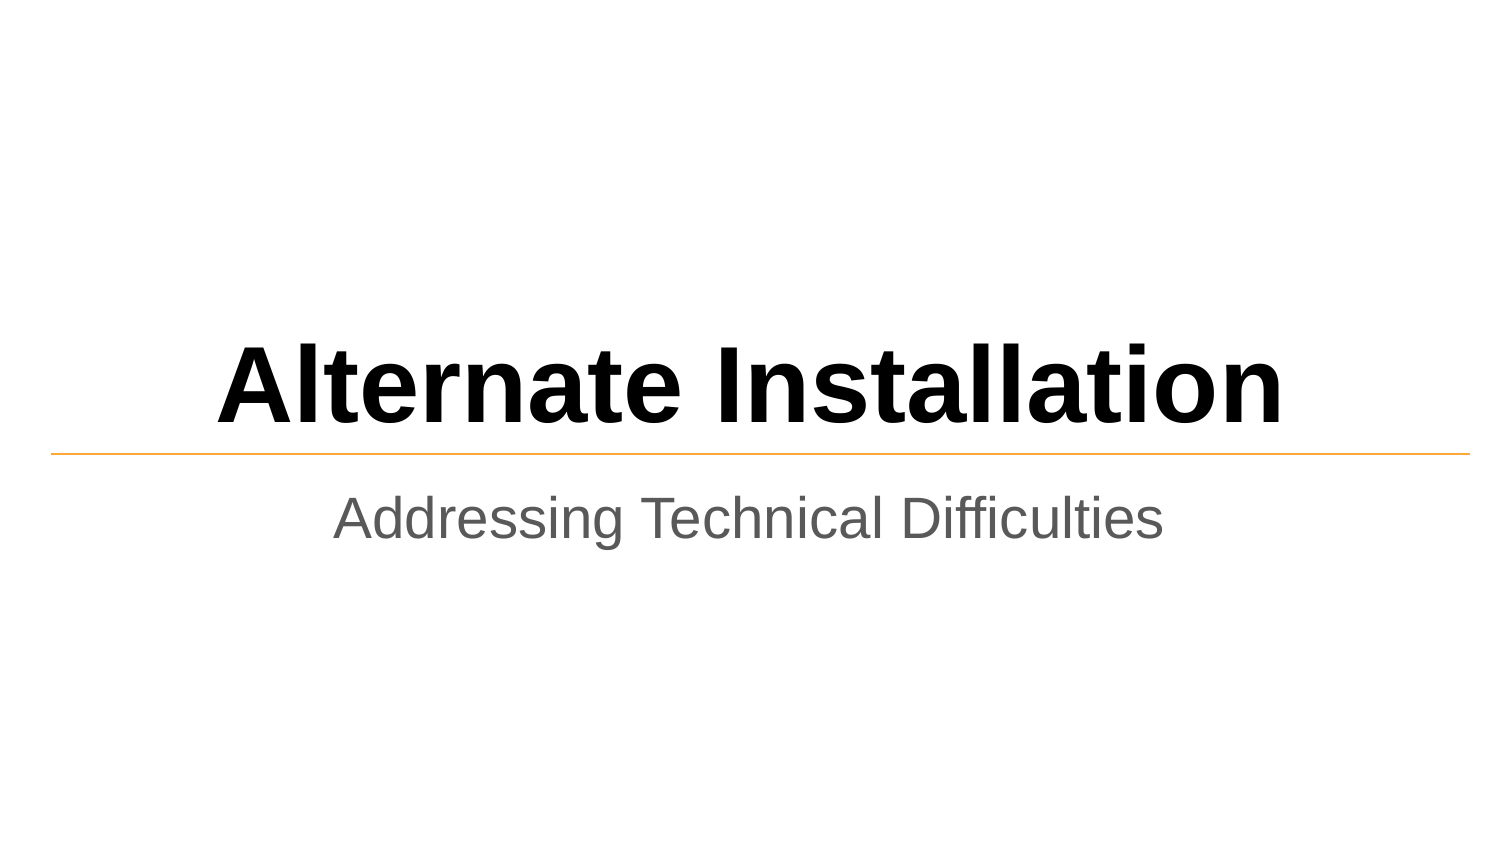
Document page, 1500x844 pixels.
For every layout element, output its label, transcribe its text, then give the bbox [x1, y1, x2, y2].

title Alternate Installation [51, 122, 1449, 453]
subtitle Addressing Technical Difficulties [51, 464, 1449, 595]
